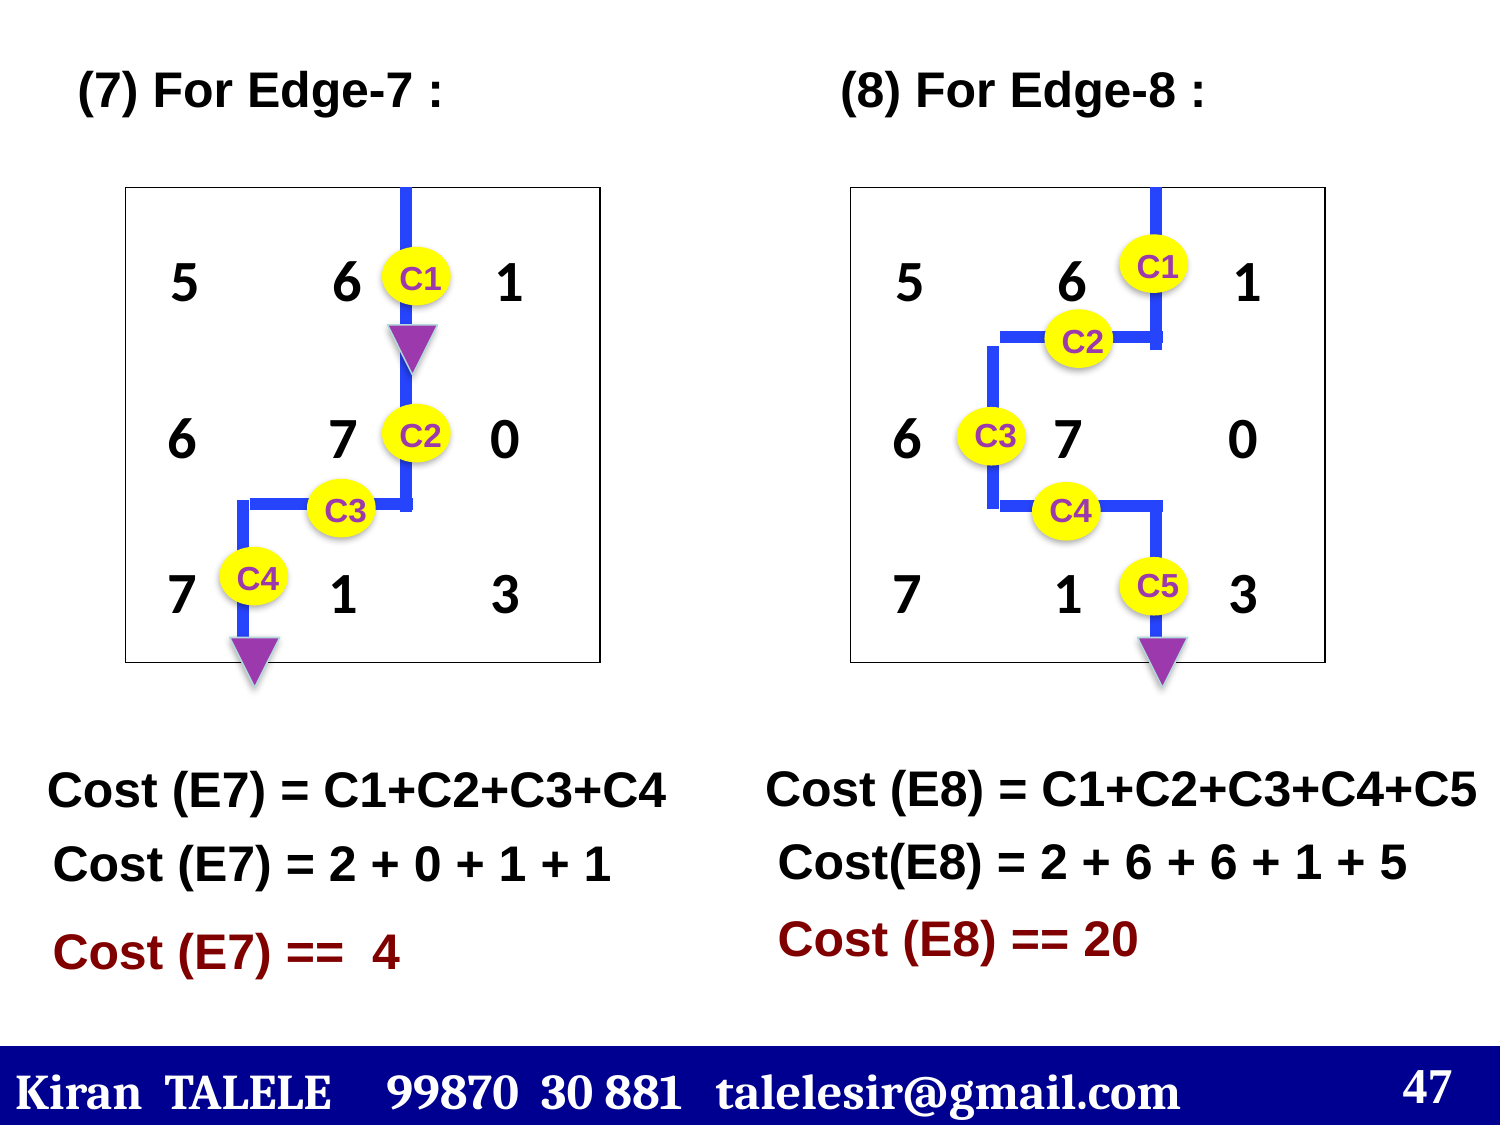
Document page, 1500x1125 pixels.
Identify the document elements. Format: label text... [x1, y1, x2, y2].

text_box Cost (E7) = C1+C2+C3+C4 [31, 750, 713, 826]
text_box Cost (E7) == 4 [37, 911, 538, 988]
text_box Cost (E7) = 2 + 0 + 1 + 1 [37, 826, 663, 900]
text_box Cost (E8) == 20 [762, 899, 1263, 975]
text_box Cost(E8) = 2 + 6 + 6 + 1 + 5 [762, 825, 1475, 899]
text_box (7) For Edge-7 : [62, 49, 500, 125]
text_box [0, 187, 1326, 688]
text_box (8) For Edge-8 : [824, 50, 1263, 126]
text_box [0, 1045, 1500, 1125]
text_box Cost (E8) = C1+C2+C3+C4+C5 [750, 749, 1500, 825]
